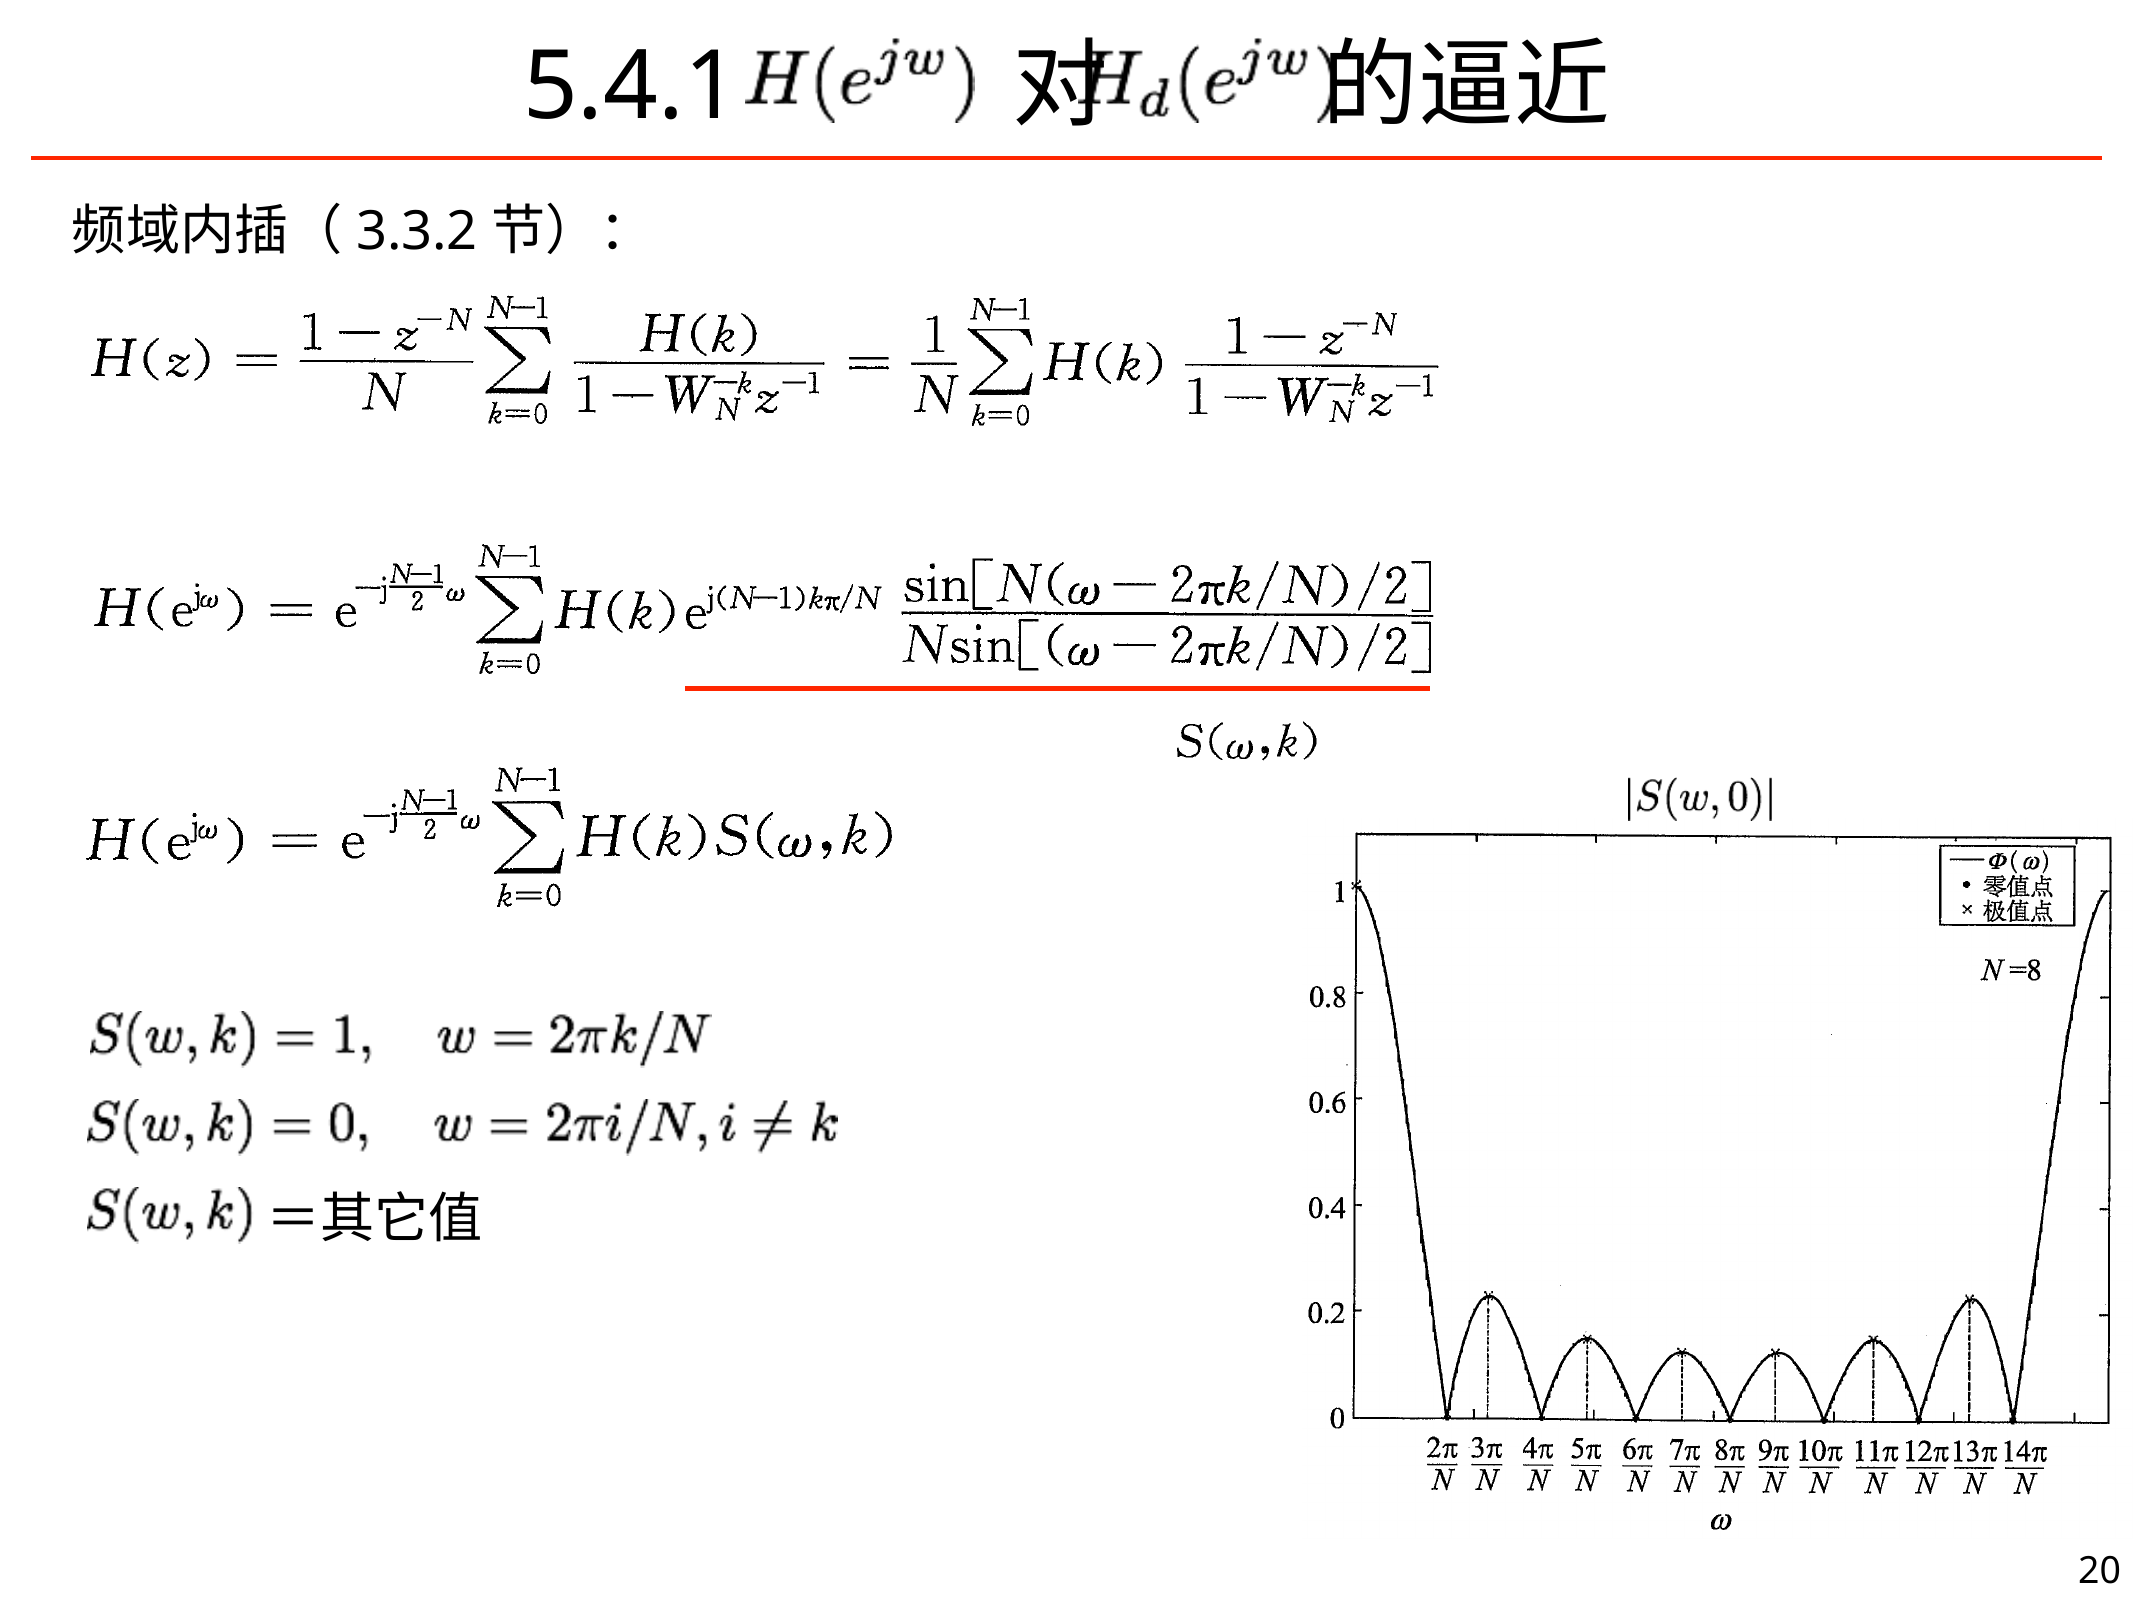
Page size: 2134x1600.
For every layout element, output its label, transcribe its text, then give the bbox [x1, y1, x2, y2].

slide_number 20 [2068, 1545, 2131, 1600]
picture [90, 1011, 712, 1068]
picture [84, 524, 1445, 698]
text_box 频域内插（3.3.2节）： [63, 186, 663, 269]
picture [84, 283, 1445, 441]
picture [74, 763, 898, 911]
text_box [86, 1168, 493, 1263]
title 5.4.1 对 的逼近 [155, 1, 1978, 159]
picture [86, 1099, 838, 1156]
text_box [745, 36, 1337, 123]
picture [1166, 716, 1332, 769]
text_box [1301, 777, 2133, 1539]
